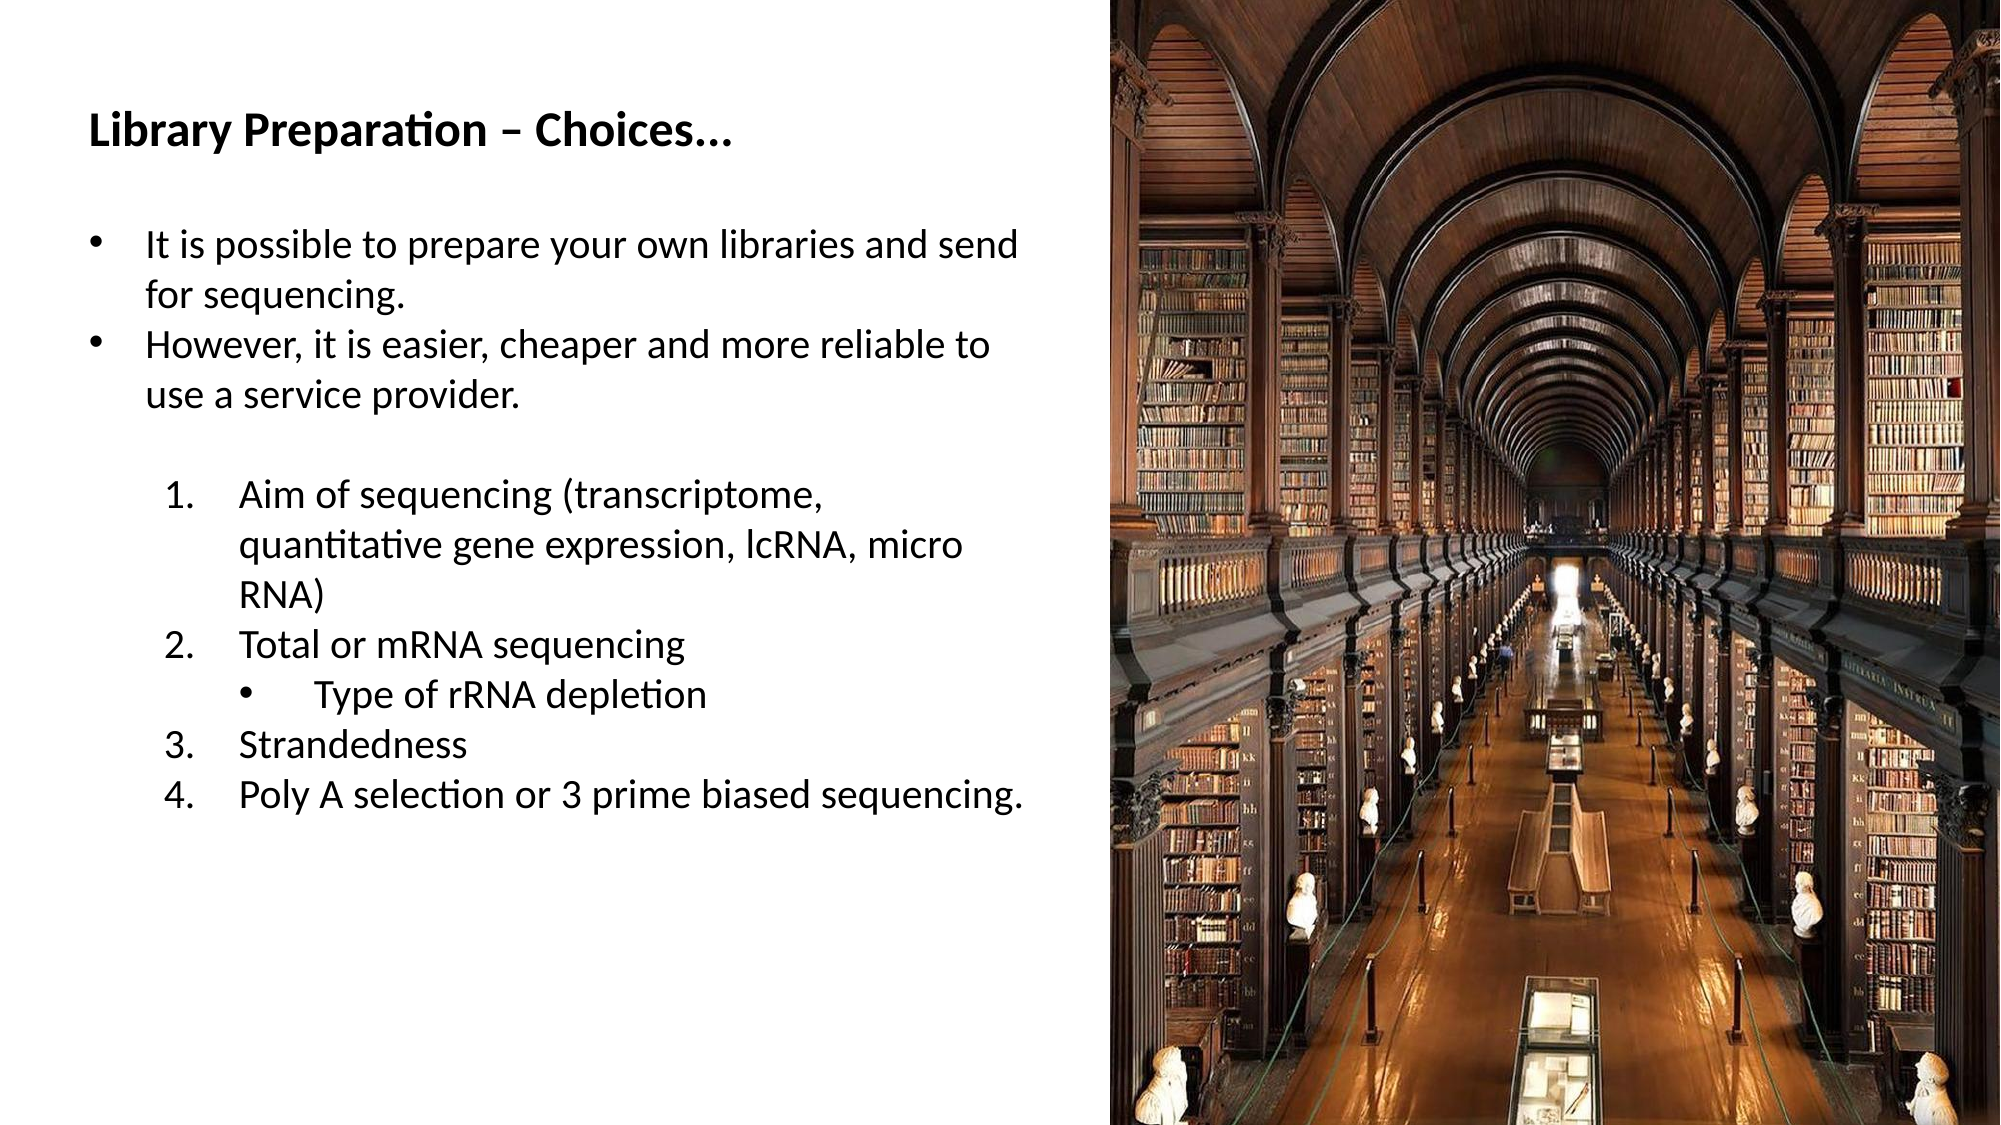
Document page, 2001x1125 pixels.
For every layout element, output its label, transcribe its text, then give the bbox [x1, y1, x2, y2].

text_box Library Preparation – Choices... It is possible to prepare your own libraries and send for sequencing. However, it is easier, cheaper and more reliable to use a service provider. Aim of sequencing (transcriptome, quantitative gene expression, lcRNA, micro RNA) Total or mRNA sequencing Type of rRNA depletion Strandedness Poly A selection or 3 prime biased sequencing. [74, 89, 1044, 1055]
picture [1110, 0, 2000, 1125]
